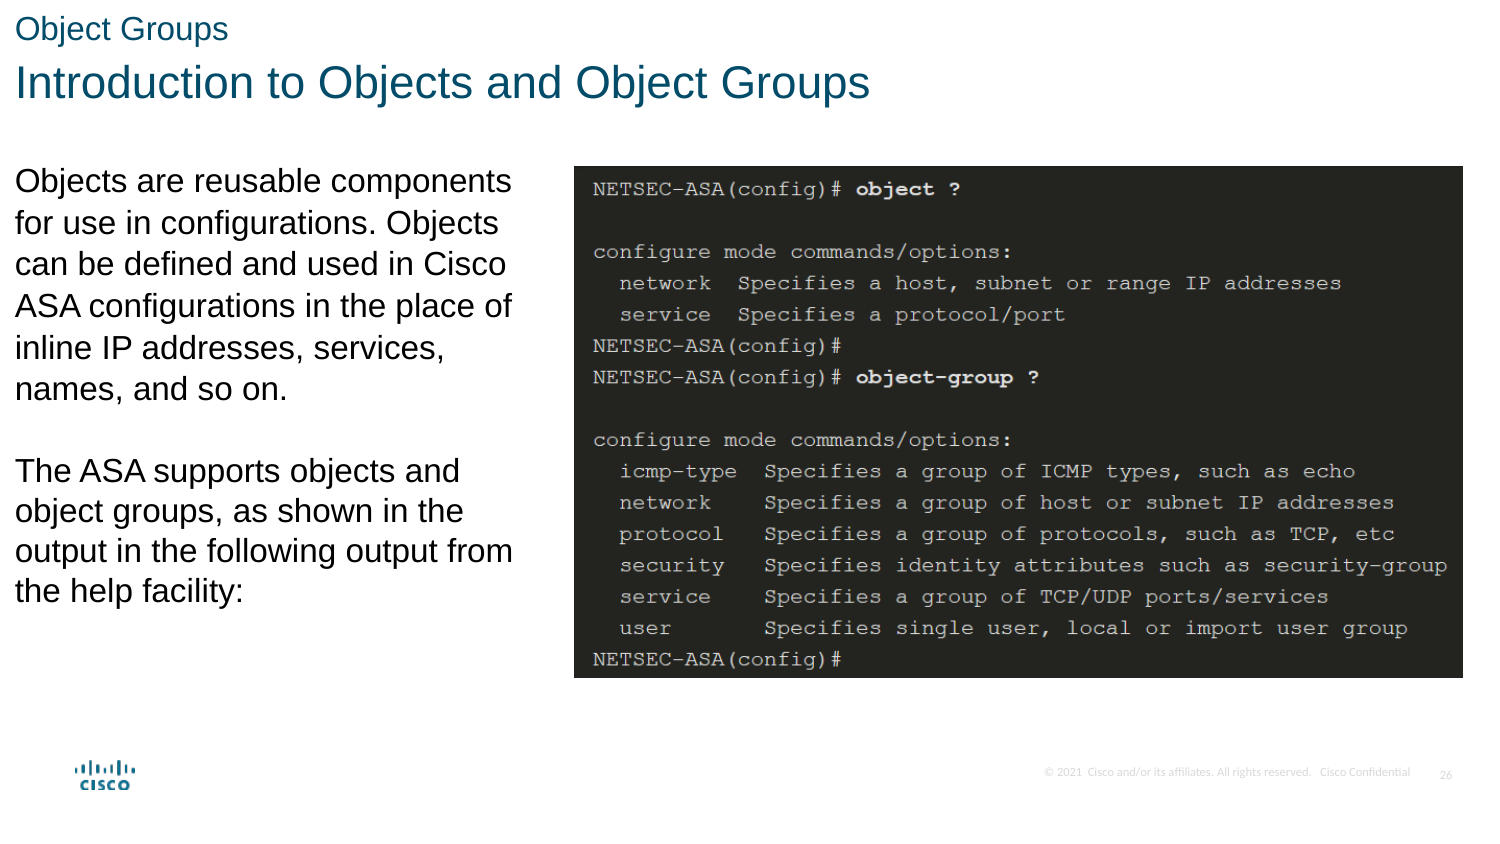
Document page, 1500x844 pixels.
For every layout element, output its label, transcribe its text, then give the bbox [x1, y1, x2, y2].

picture [574, 166, 1463, 678]
list Object Groups [0, 0, 1500, 45]
slide_number 26 [1425, 759, 1500, 797]
text_box Objects are reusable components for use in configurations. Objects can be defined and used in Cisco ASA configurations in the place of inline IP addresses, services, names, and so on. The ASA supports objects and object groups, as shown in the output in the following output from the help facility: [0, 149, 538, 718]
list Introduction to Objects and Object Groups [0, 45, 1500, 195]
picture [75, 759, 135, 790]
